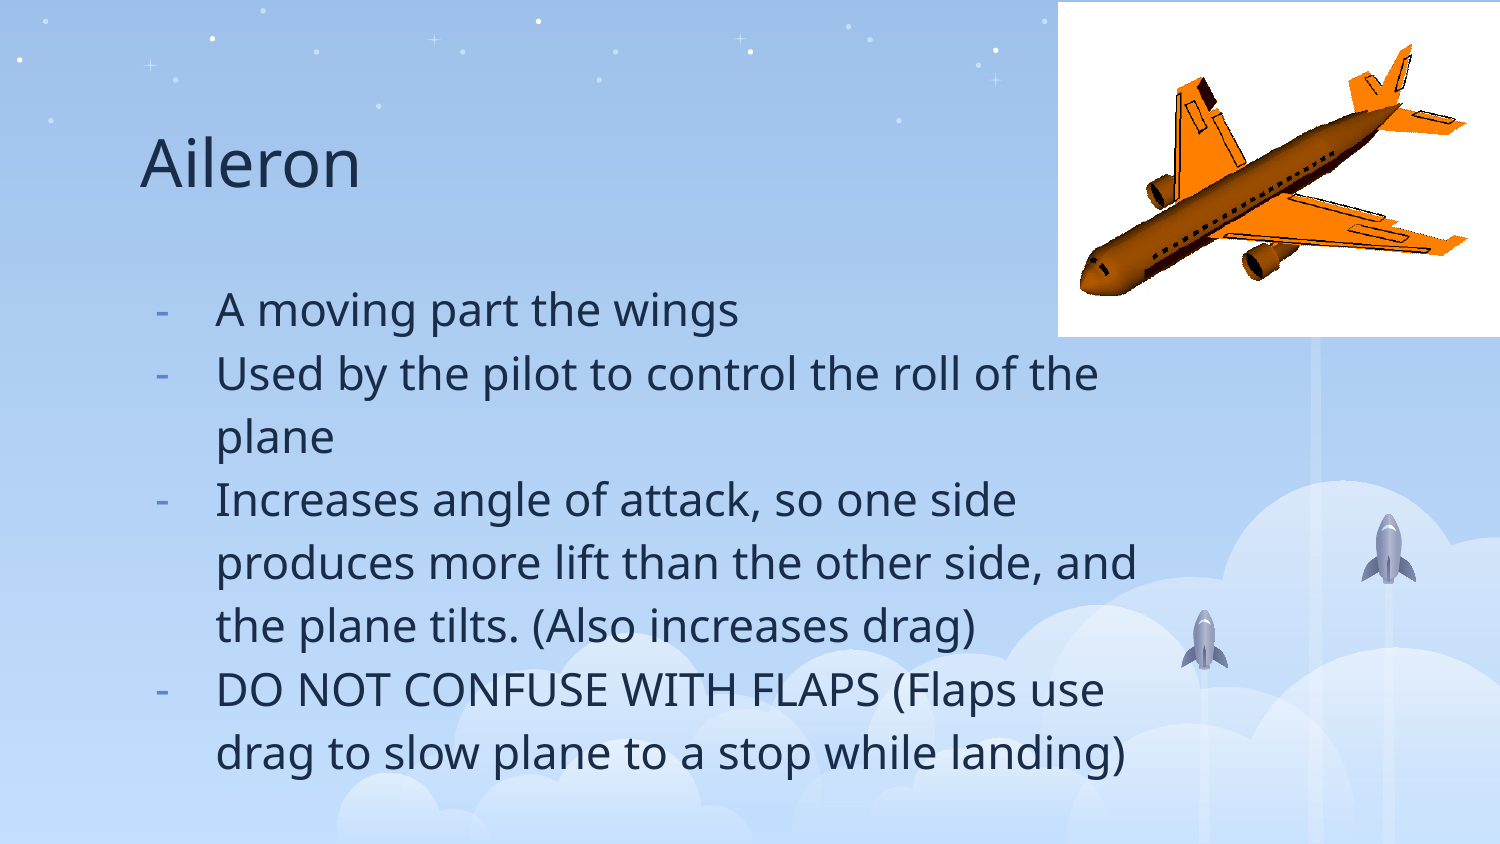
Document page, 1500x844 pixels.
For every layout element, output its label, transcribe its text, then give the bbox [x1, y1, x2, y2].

title Aileron [140, 137, 1052, 203]
list A moving part the wings Used by the pilot to control the roll of the plane Increases angle of attack, so one side produces more lift than the other side, and the plane tilts. (Also increases drag) DO NOT CONFUSE WITH FLAPS (Flaps use drag to slow plane to a stop while landing) [140, 272, 1165, 738]
picture [1057, 2, 1500, 337]
